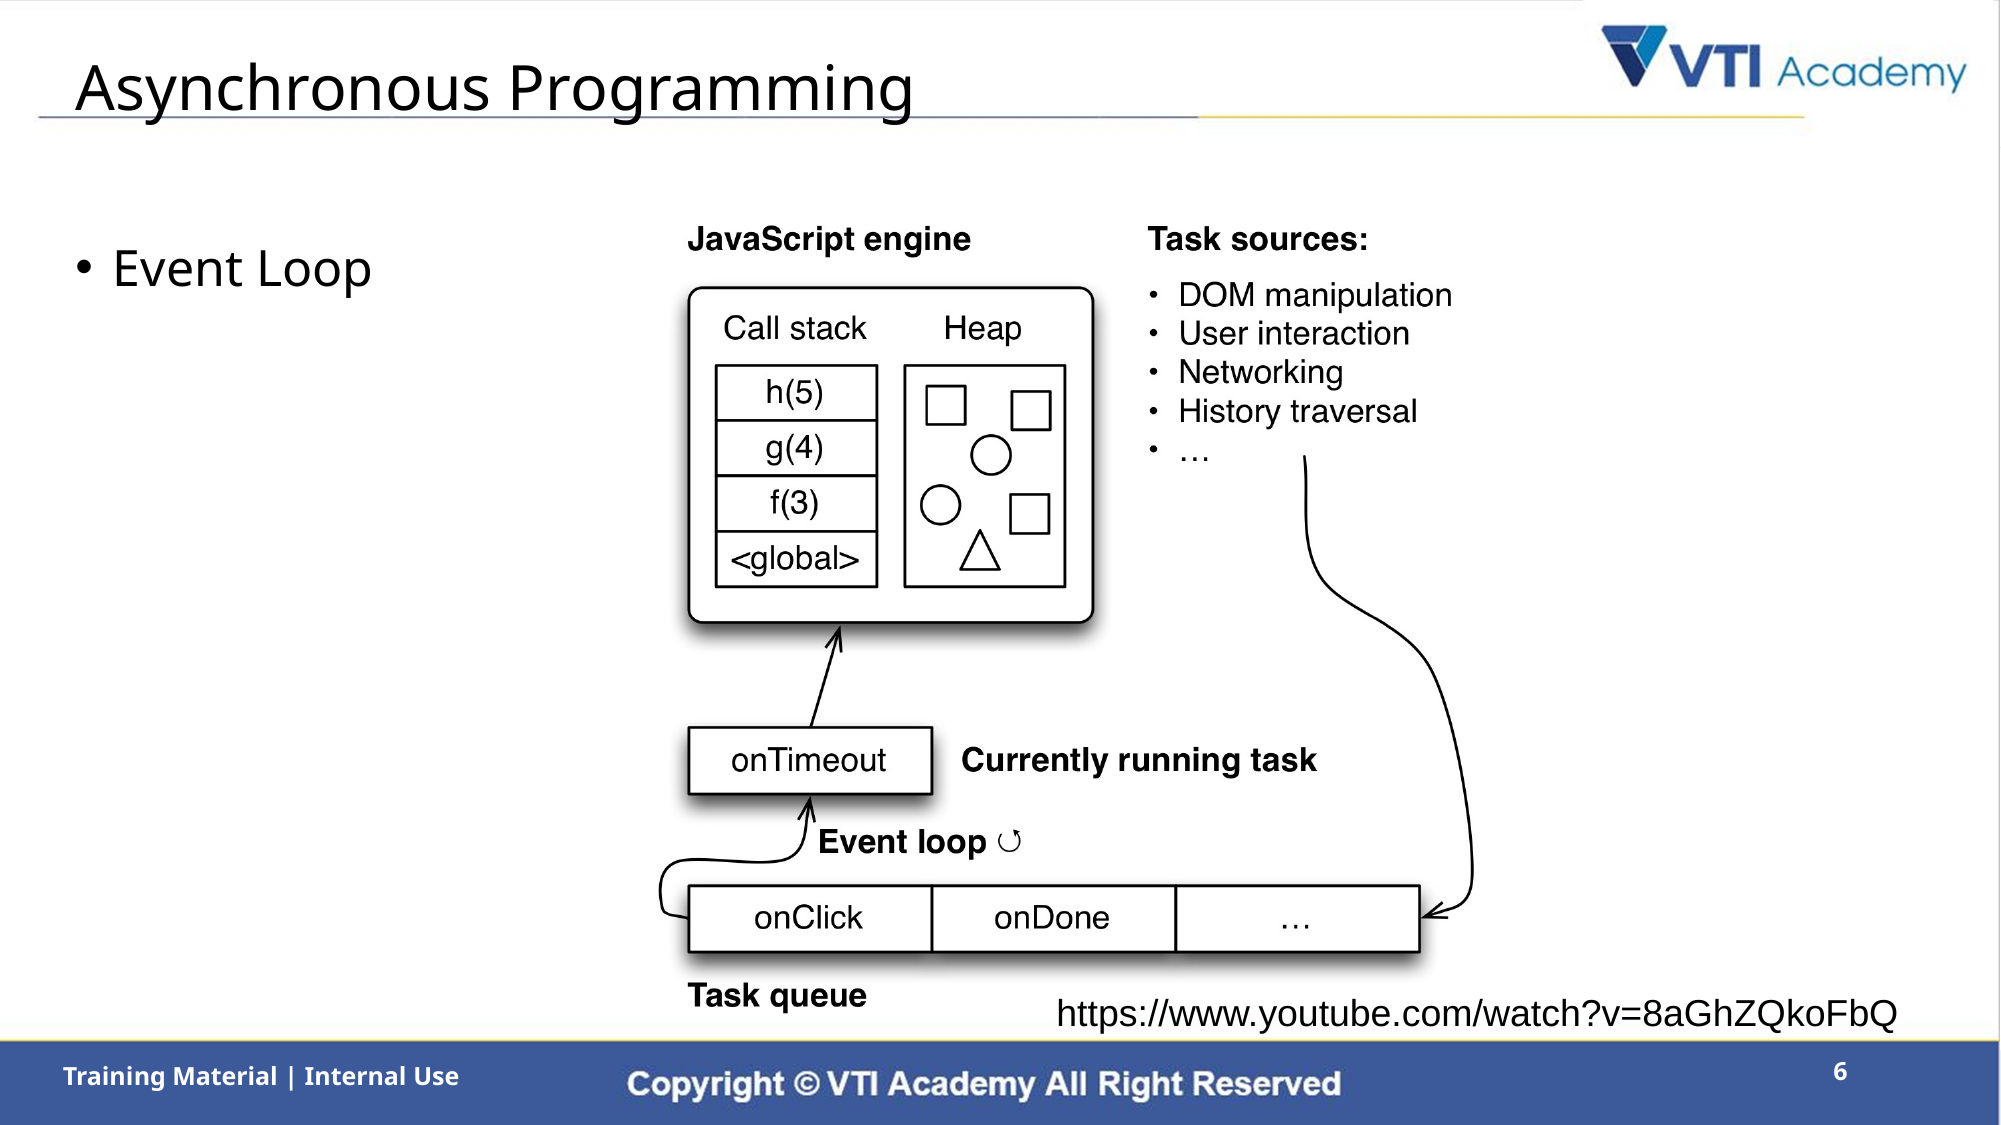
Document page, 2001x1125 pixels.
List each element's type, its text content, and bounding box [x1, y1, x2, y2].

footer Training Material | Internal Use [0, 1045, 523, 1106]
title Asynchronous Programming [60, 33, 1401, 132]
slide_number 6 [1412, 1042, 1863, 1103]
text_box https://www.youtube.com/watch?v=8aGhZQkoFbQ [1041, 981, 1914, 1042]
picture [0, 0, 2001, 1125]
list Event Loop [60, 198, 1863, 1043]
